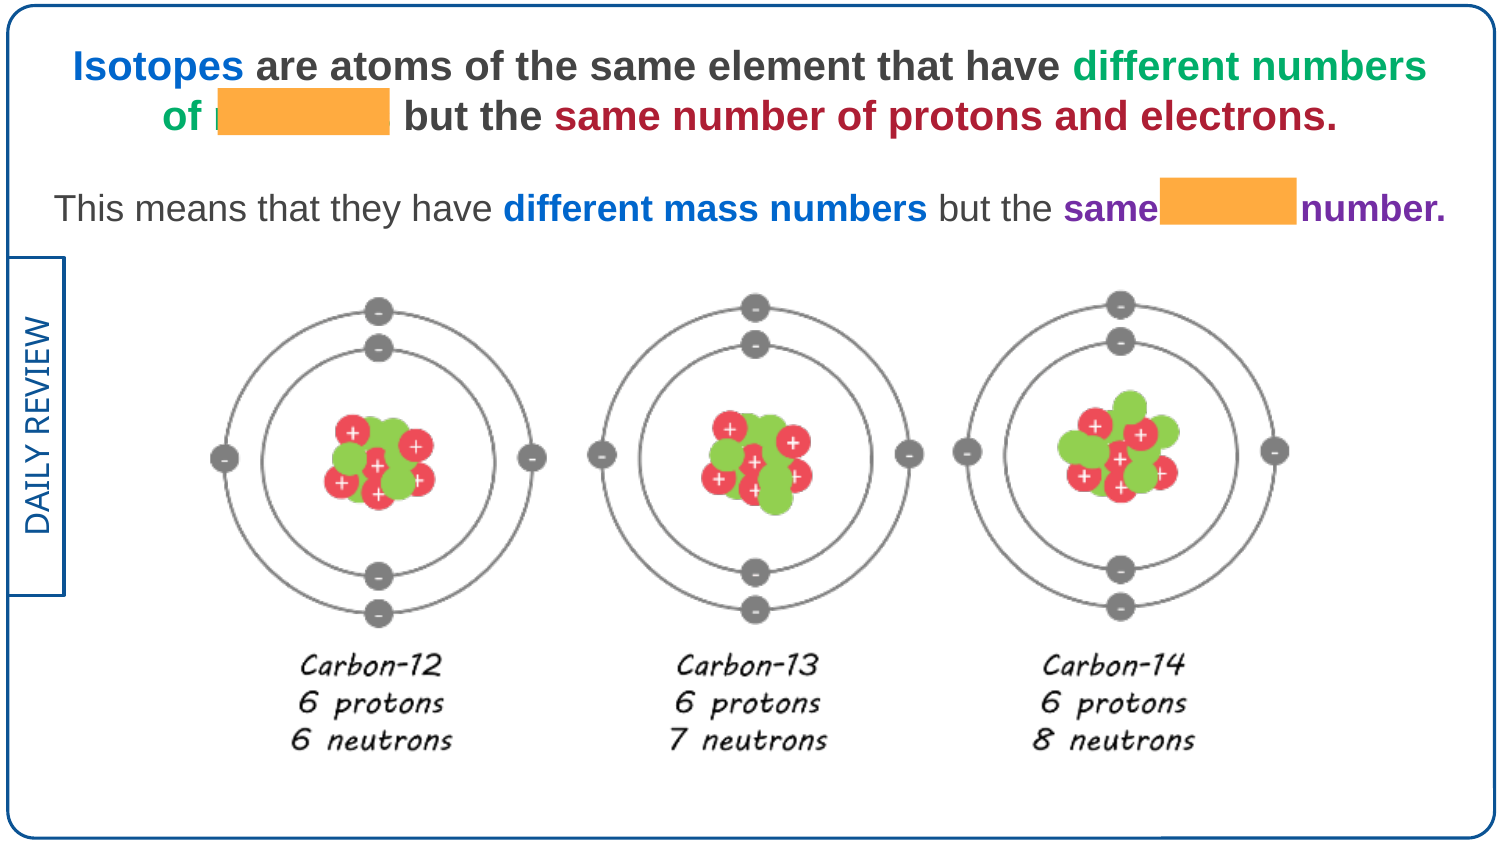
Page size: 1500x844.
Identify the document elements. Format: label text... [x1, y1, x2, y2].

text_box Isotopes are atoms of the same element that have different numbers of neutrons but the same number of protons and electrons. This means that they have different mass numbers but the same atomic number. [34, 31, 1466, 237]
text_box [216, 86, 392, 137]
picture [202, 279, 1298, 781]
text_box [1158, 175, 1299, 227]
